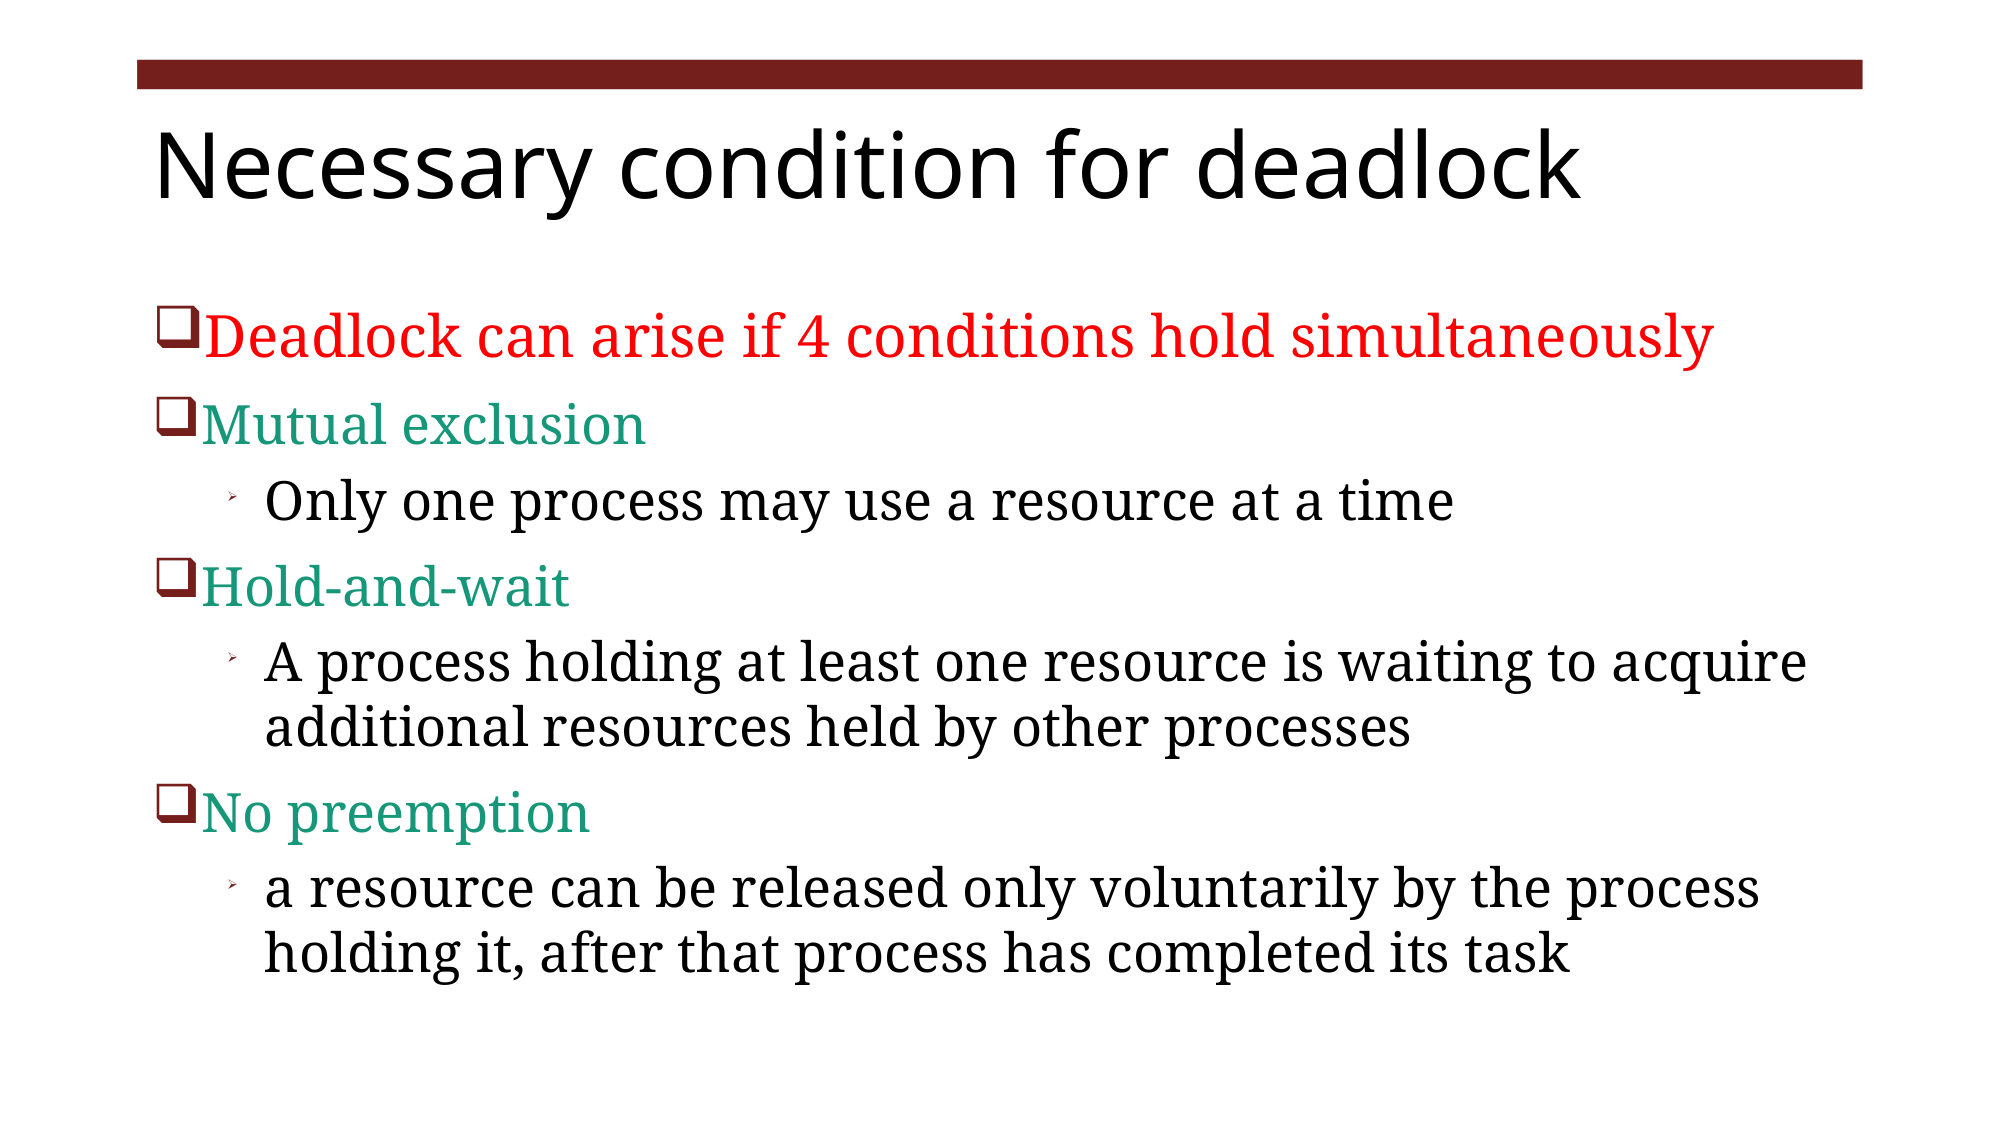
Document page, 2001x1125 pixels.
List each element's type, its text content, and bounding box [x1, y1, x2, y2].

list Deadlock can arise if 4 conditions hold simultaneously Mutual exclusion Only one process may use a resource at a time Hold-and-wait A process holding at least one resource is waiting to acquire additional resources held by other processes No preemption a resource can be released only voluntarily by the process holding it, after that process has completed its task [137, 299, 1863, 1103]
title Necessary condition for deadlock [137, 59, 1863, 278]
